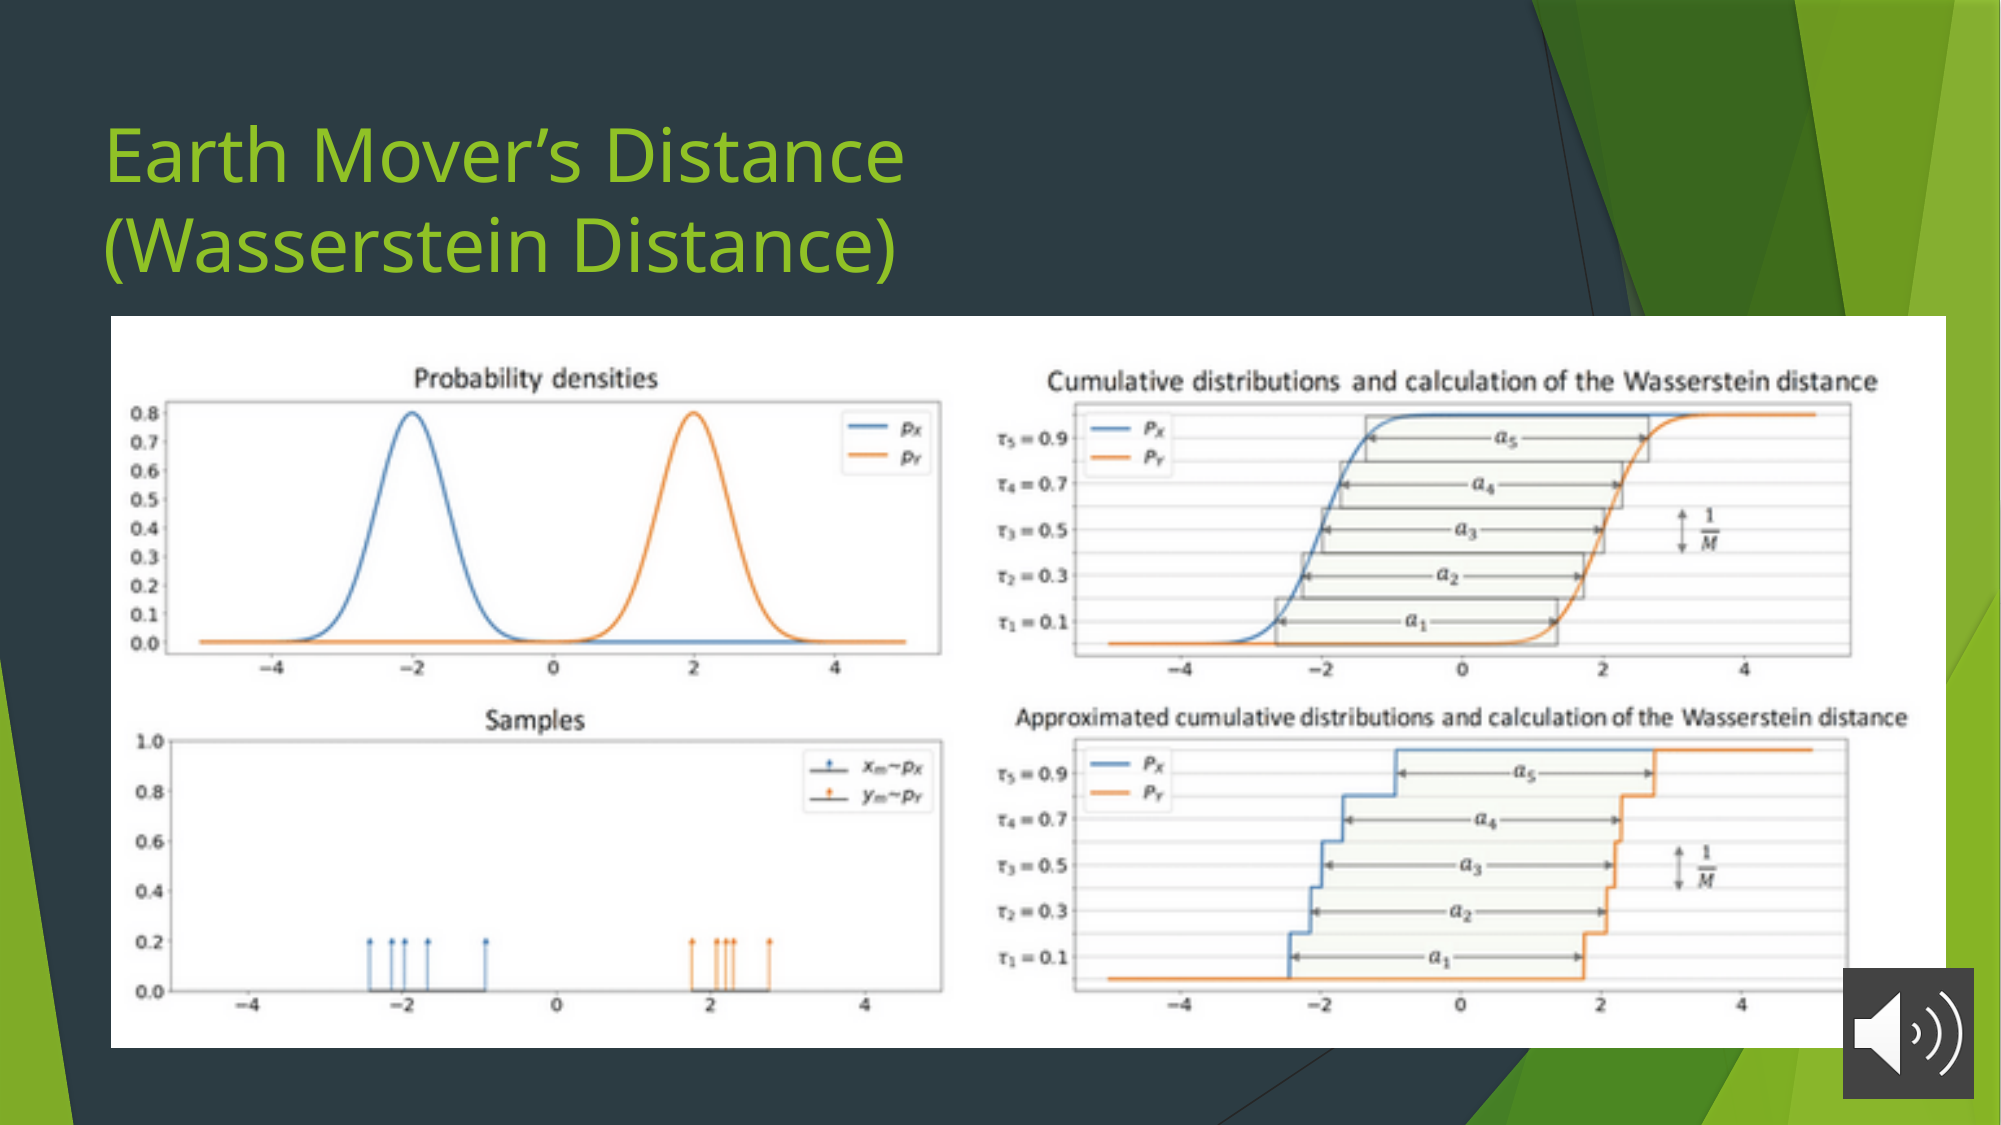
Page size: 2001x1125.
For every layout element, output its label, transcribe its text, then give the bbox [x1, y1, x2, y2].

title Earth Mover’s Distance (Wasserstein Distance) [88, 99, 1185, 317]
picture [1841, 966, 1976, 1101]
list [110, 316, 1947, 1048]
